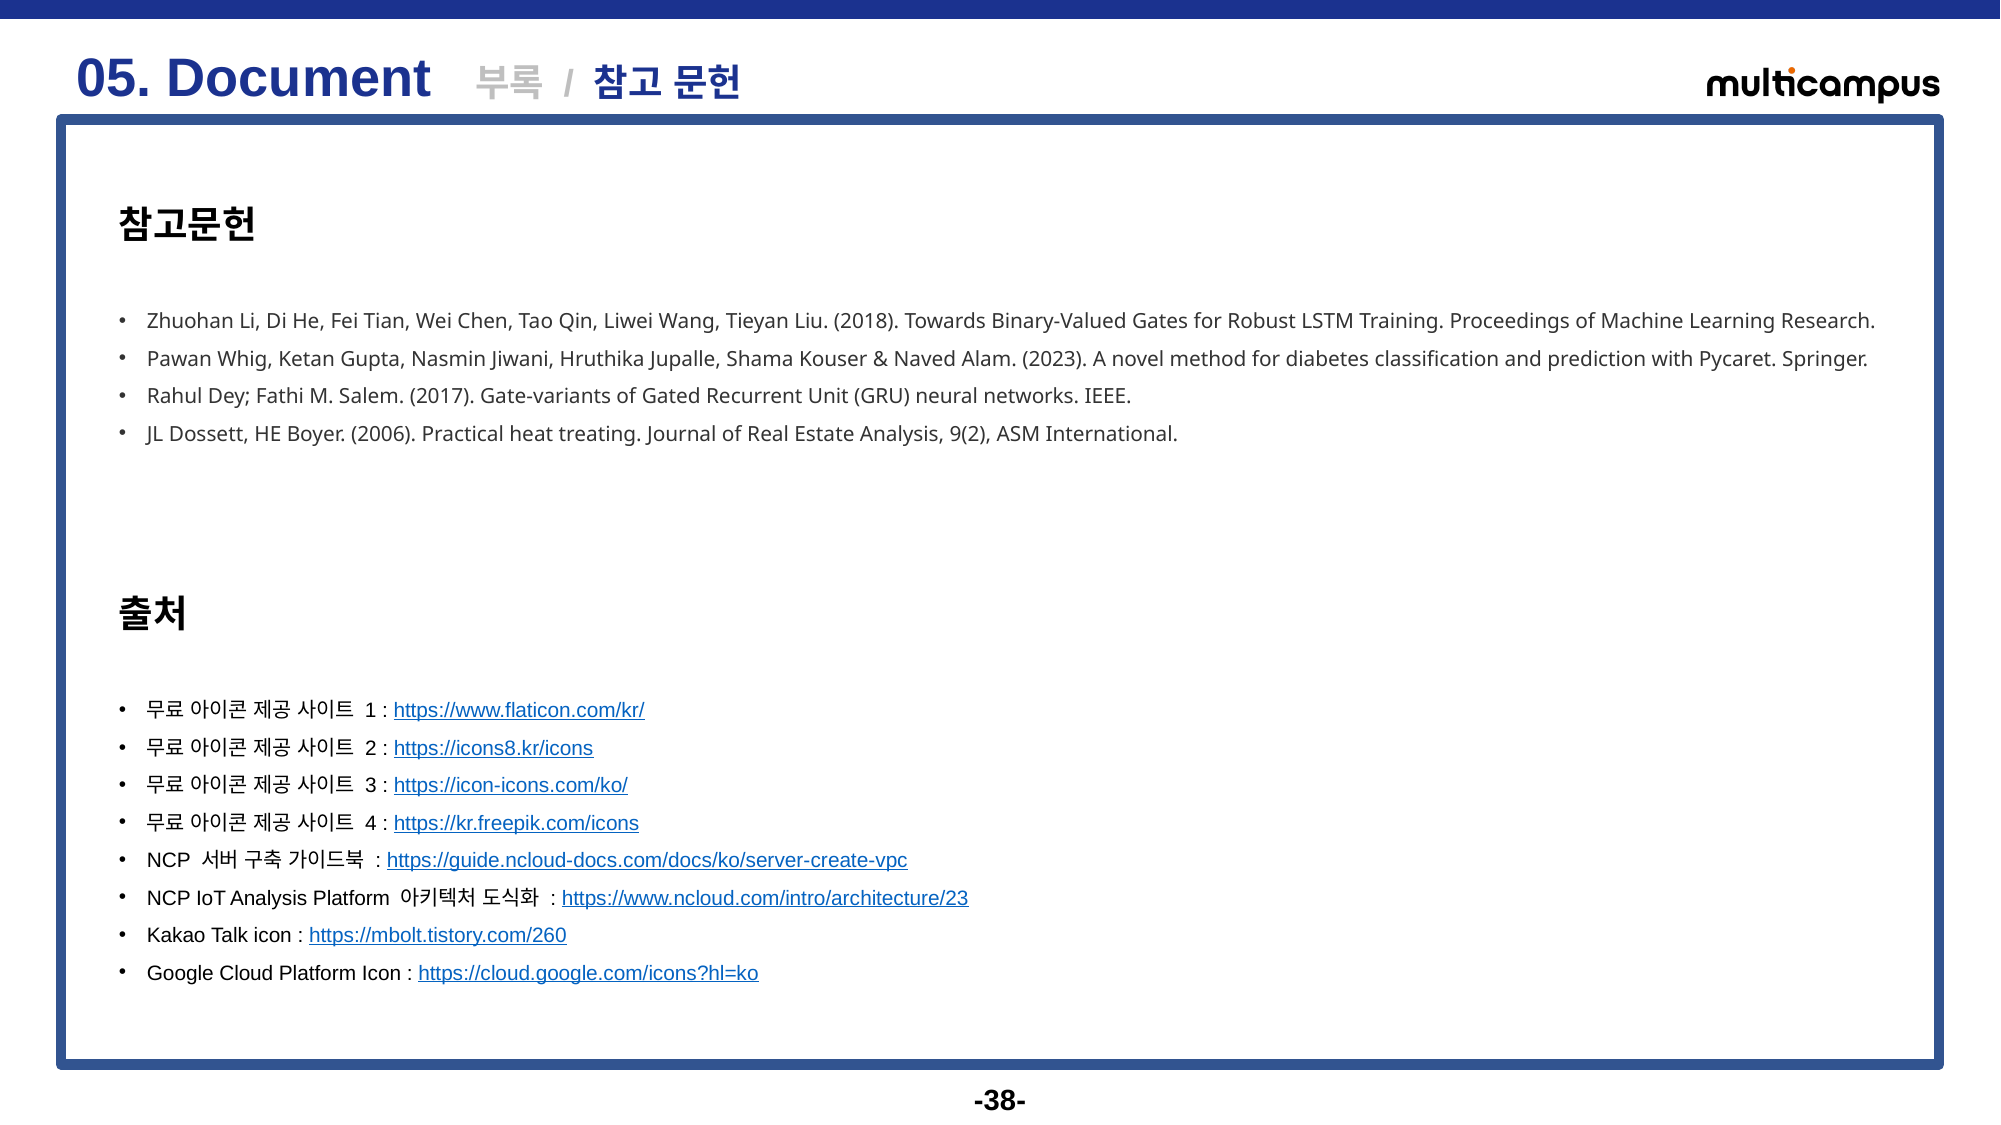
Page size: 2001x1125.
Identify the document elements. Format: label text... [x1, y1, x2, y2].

text_box [59, 117, 1941, 1067]
text_box [0, 0, 2000, 21]
text_box 05. Document 부록 / 참고 문헌 [60, 31, 1940, 117]
text_box 무료 아이콘 제공 사이트 1 : https://www.flaticon.com/kr/ 무료 아이콘 제공 사이트 2 : https://icons8.kr/icons 무료 아이콘 제공 사이트 3 : https://icon-icons.com/ko/ 무료 아이콘 제공 사이트 4 : https://kr.freepik.com/icons NCP 서버 구축 가이드북 : https://guide.ncloud-docs.com/docs/ko/server-create-vpc NCP IoT Analysis Platform 아키텍처 도식화 : https://www.ncloud.com/intro/architecture/23 Kakao Talk icon : https://mbolt.tistory.com/260 Google Cloud Platform Icon : https://cloud.google.com/icons?hl=ko [103, 677, 2000, 992]
text_box 출처 [103, 582, 337, 643]
text_box 참고문헌 [103, 193, 609, 254]
picture [1707, 66, 1940, 104]
text_box Zhuohan Li, Di He, Fei Tian, Wei Chen, Tao Qin, Liwei Wang, Tieyan Liu. (2018). Towards Binary-Valued Gates for Robust LSTM Training. Proceedings of Machine Learning Research. Pawan Whig, Ketan Gupta, Nasmin Jiwani, Hruthika Jupalle, Shama Kouser & Naved Alam. (2023). A novel method for diabetes classification and prediction with Pycaret. Springer. Rahul Dey; Fathi M. Salem. (2017). Gate-variants of Gated Recurrent Unit (GRU) neural networks. IEEE. JL Dossett, HE Boyer. (2006). Practical heat treating. Journal of Real Estate Analysis, 9(2), ASM International. [103, 287, 2000, 453]
